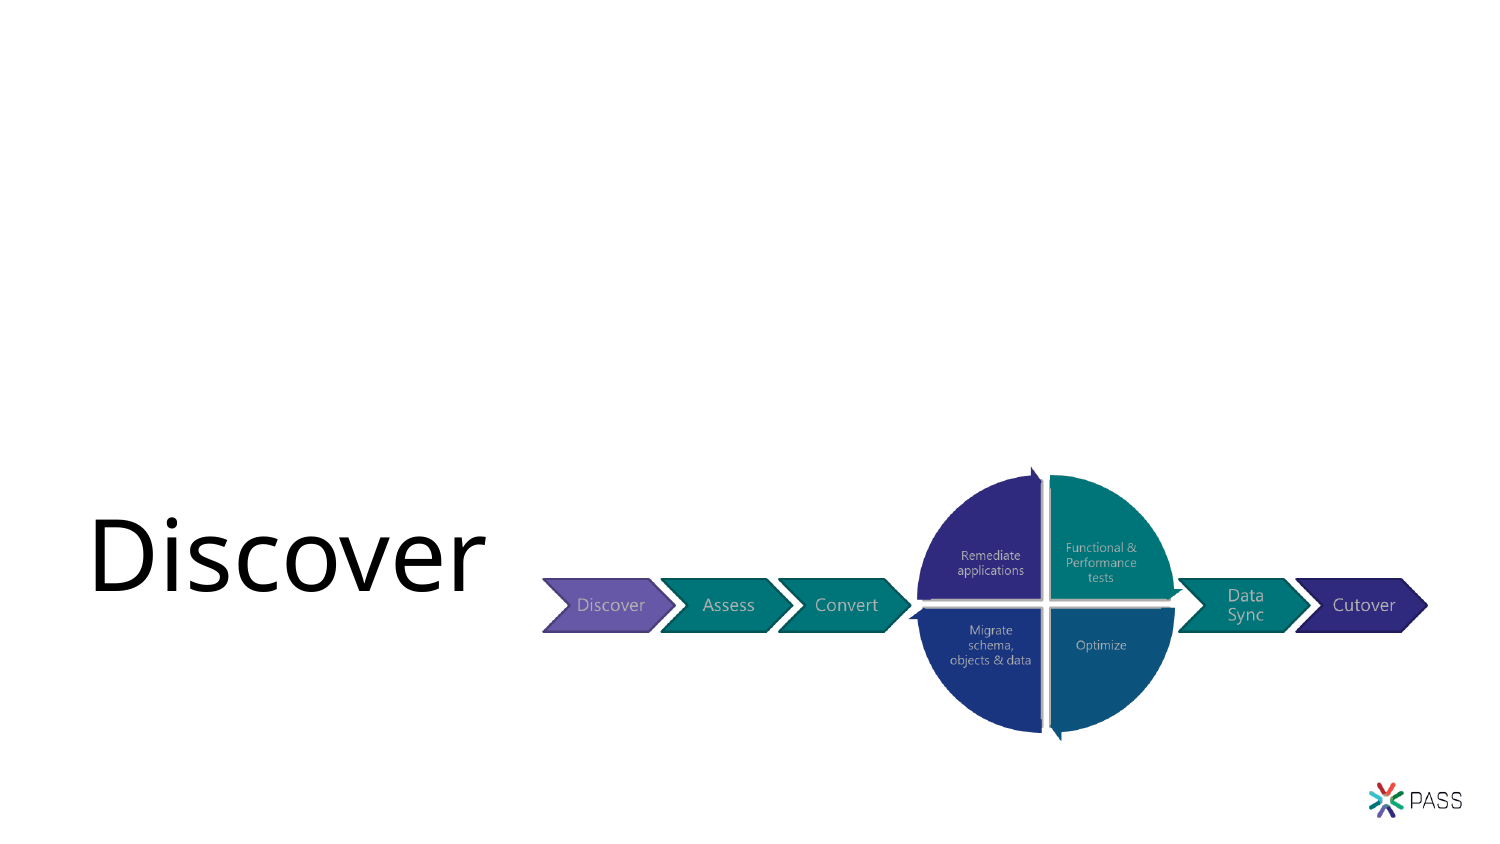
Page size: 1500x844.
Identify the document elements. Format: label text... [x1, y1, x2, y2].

text_box Discover [72, 497, 537, 748]
picture [542, 463, 1428, 748]
picture [1367, 780, 1463, 820]
